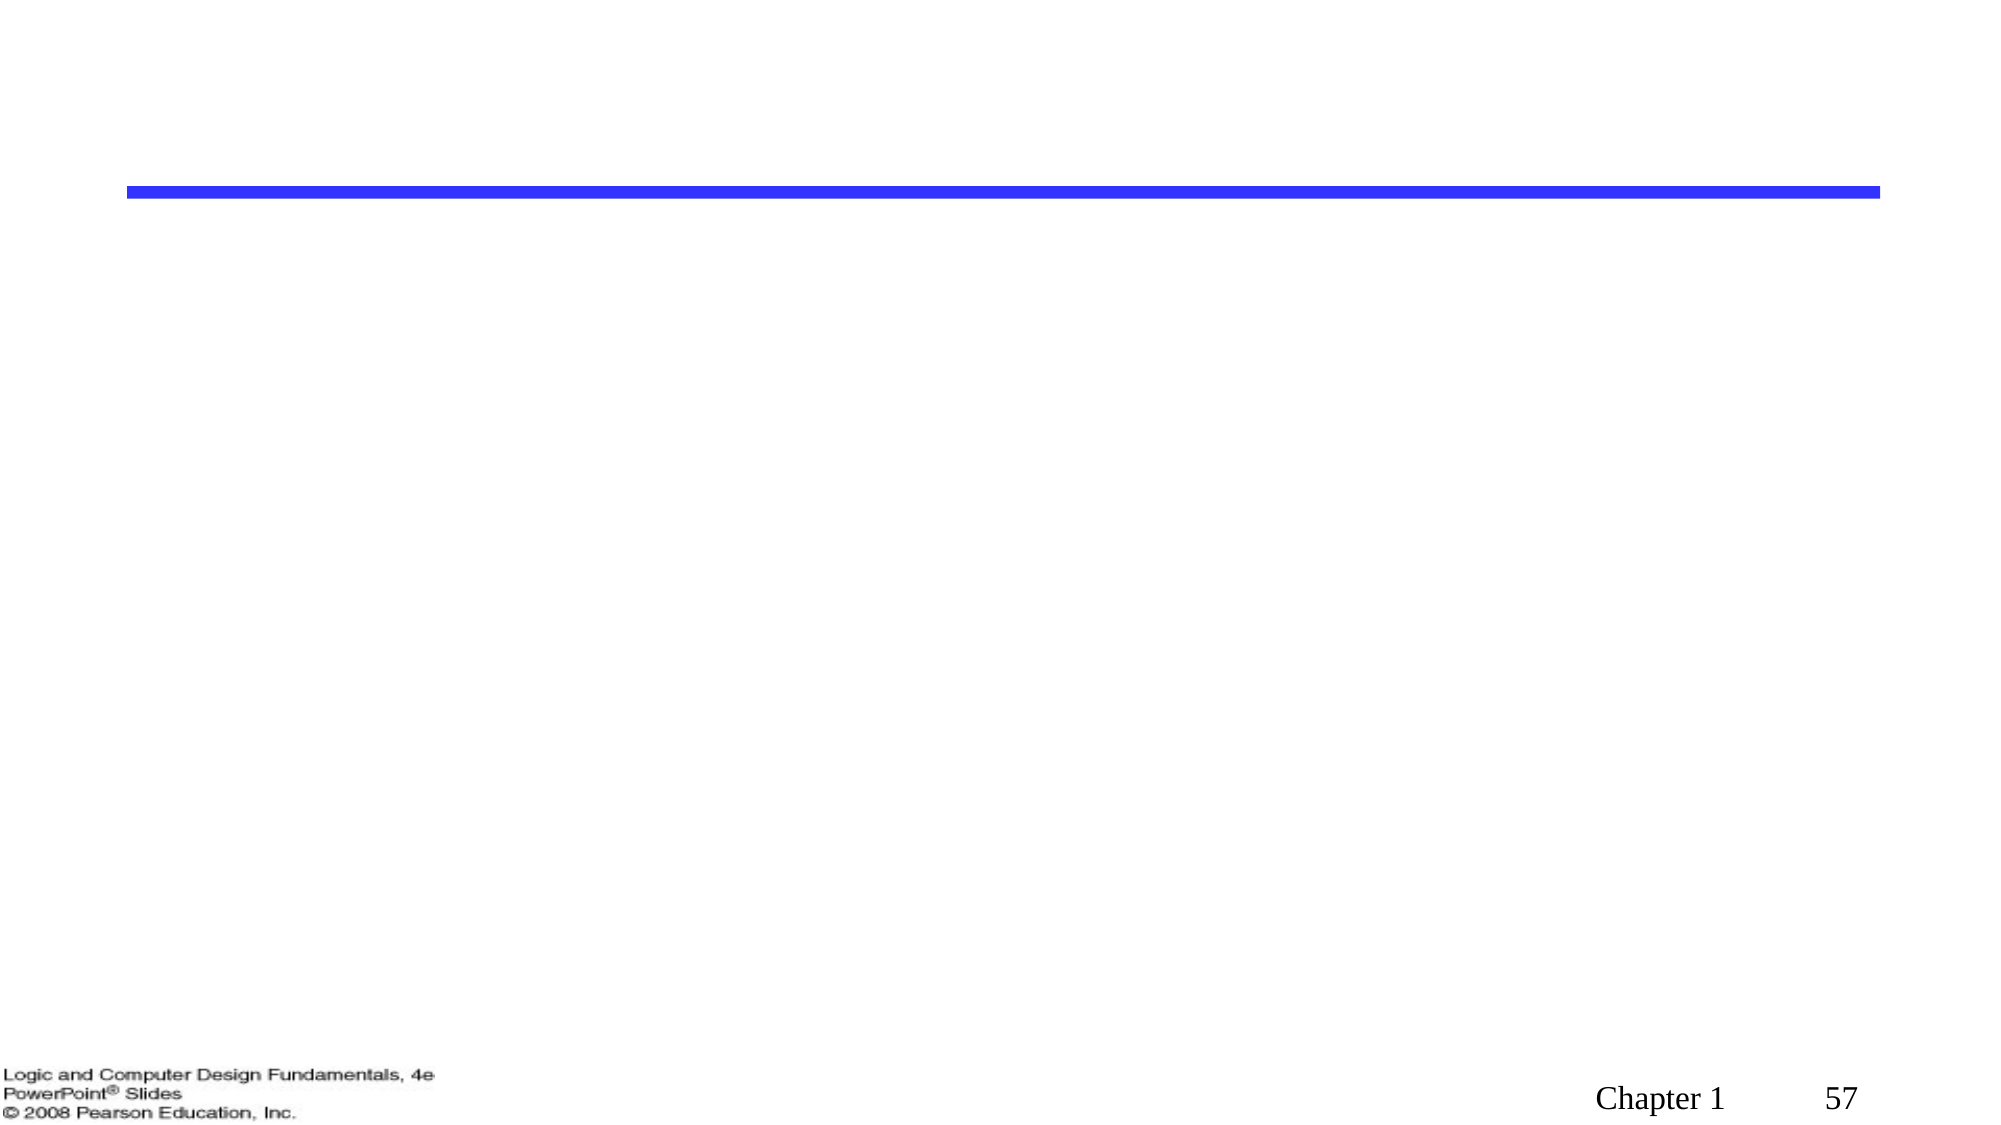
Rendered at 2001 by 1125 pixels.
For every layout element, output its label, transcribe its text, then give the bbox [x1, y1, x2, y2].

slide_number Chapter 1 57 [1580, 1068, 2000, 1125]
picture [3, 1066, 435, 1123]
